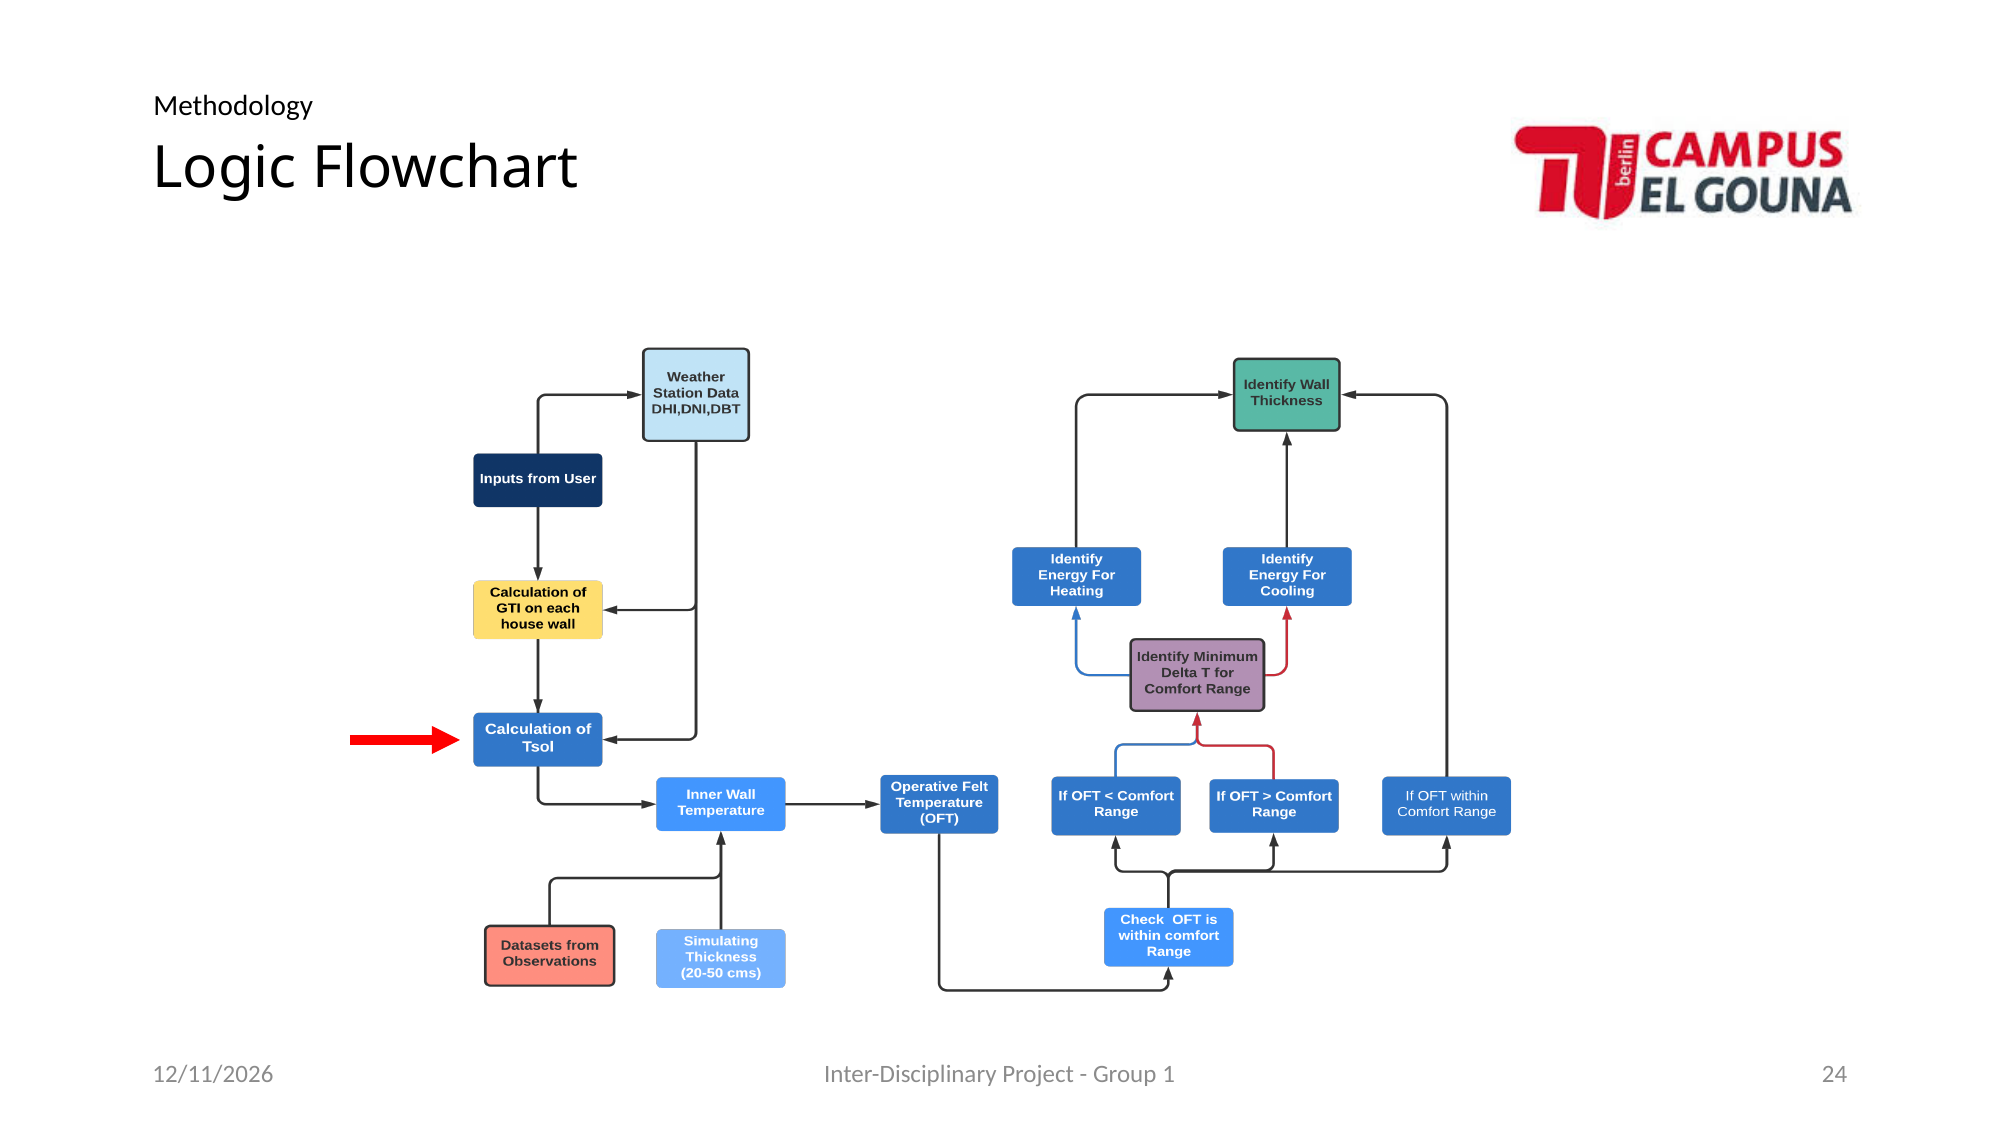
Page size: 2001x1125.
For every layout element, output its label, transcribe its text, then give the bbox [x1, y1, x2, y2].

slide_number 24 [1412, 1042, 1863, 1103]
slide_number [137, 1042, 588, 1103]
text_box Methodology [138, 79, 329, 129]
footer Inter-Disciplinary Project - Group 1 [662, 1042, 1338, 1103]
title Logic Flowchart [137, 59, 1863, 278]
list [447, 299, 1552, 1014]
picture [1510, 93, 1863, 244]
